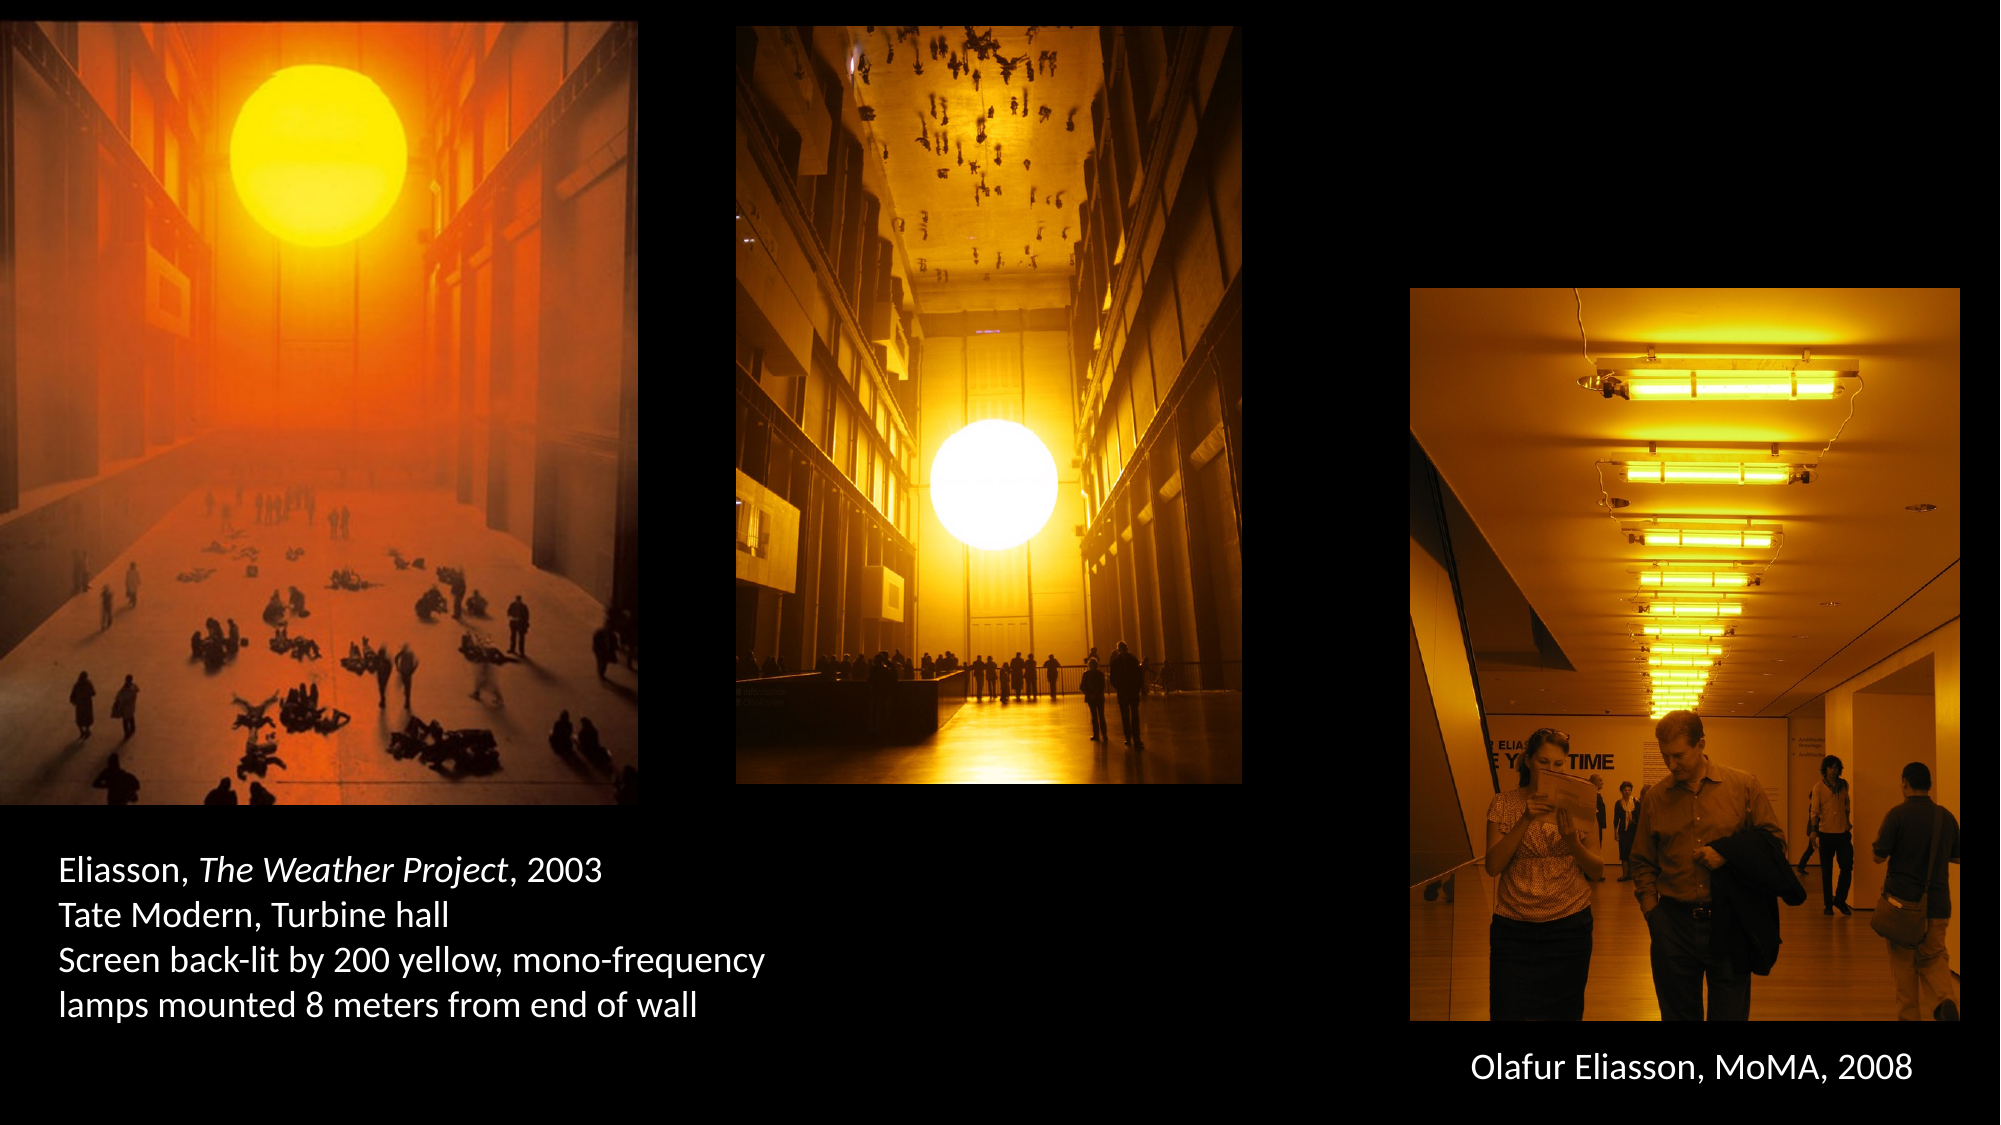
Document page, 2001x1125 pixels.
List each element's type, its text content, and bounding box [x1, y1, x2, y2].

text_box Eliasson, The Weather Project, 2003 Tate Modern, Turbine hall Screen back-lit by 200 yellow, mono-frequency lamps mounted 8 meters from end of wall [43, 837, 782, 1033]
picture [1410, 288, 1960, 1021]
picture [736, 26, 1242, 784]
picture [0, 17, 638, 805]
text_box Olafur Eliasson, MoMA, 2008 [1455, 1034, 1929, 1094]
